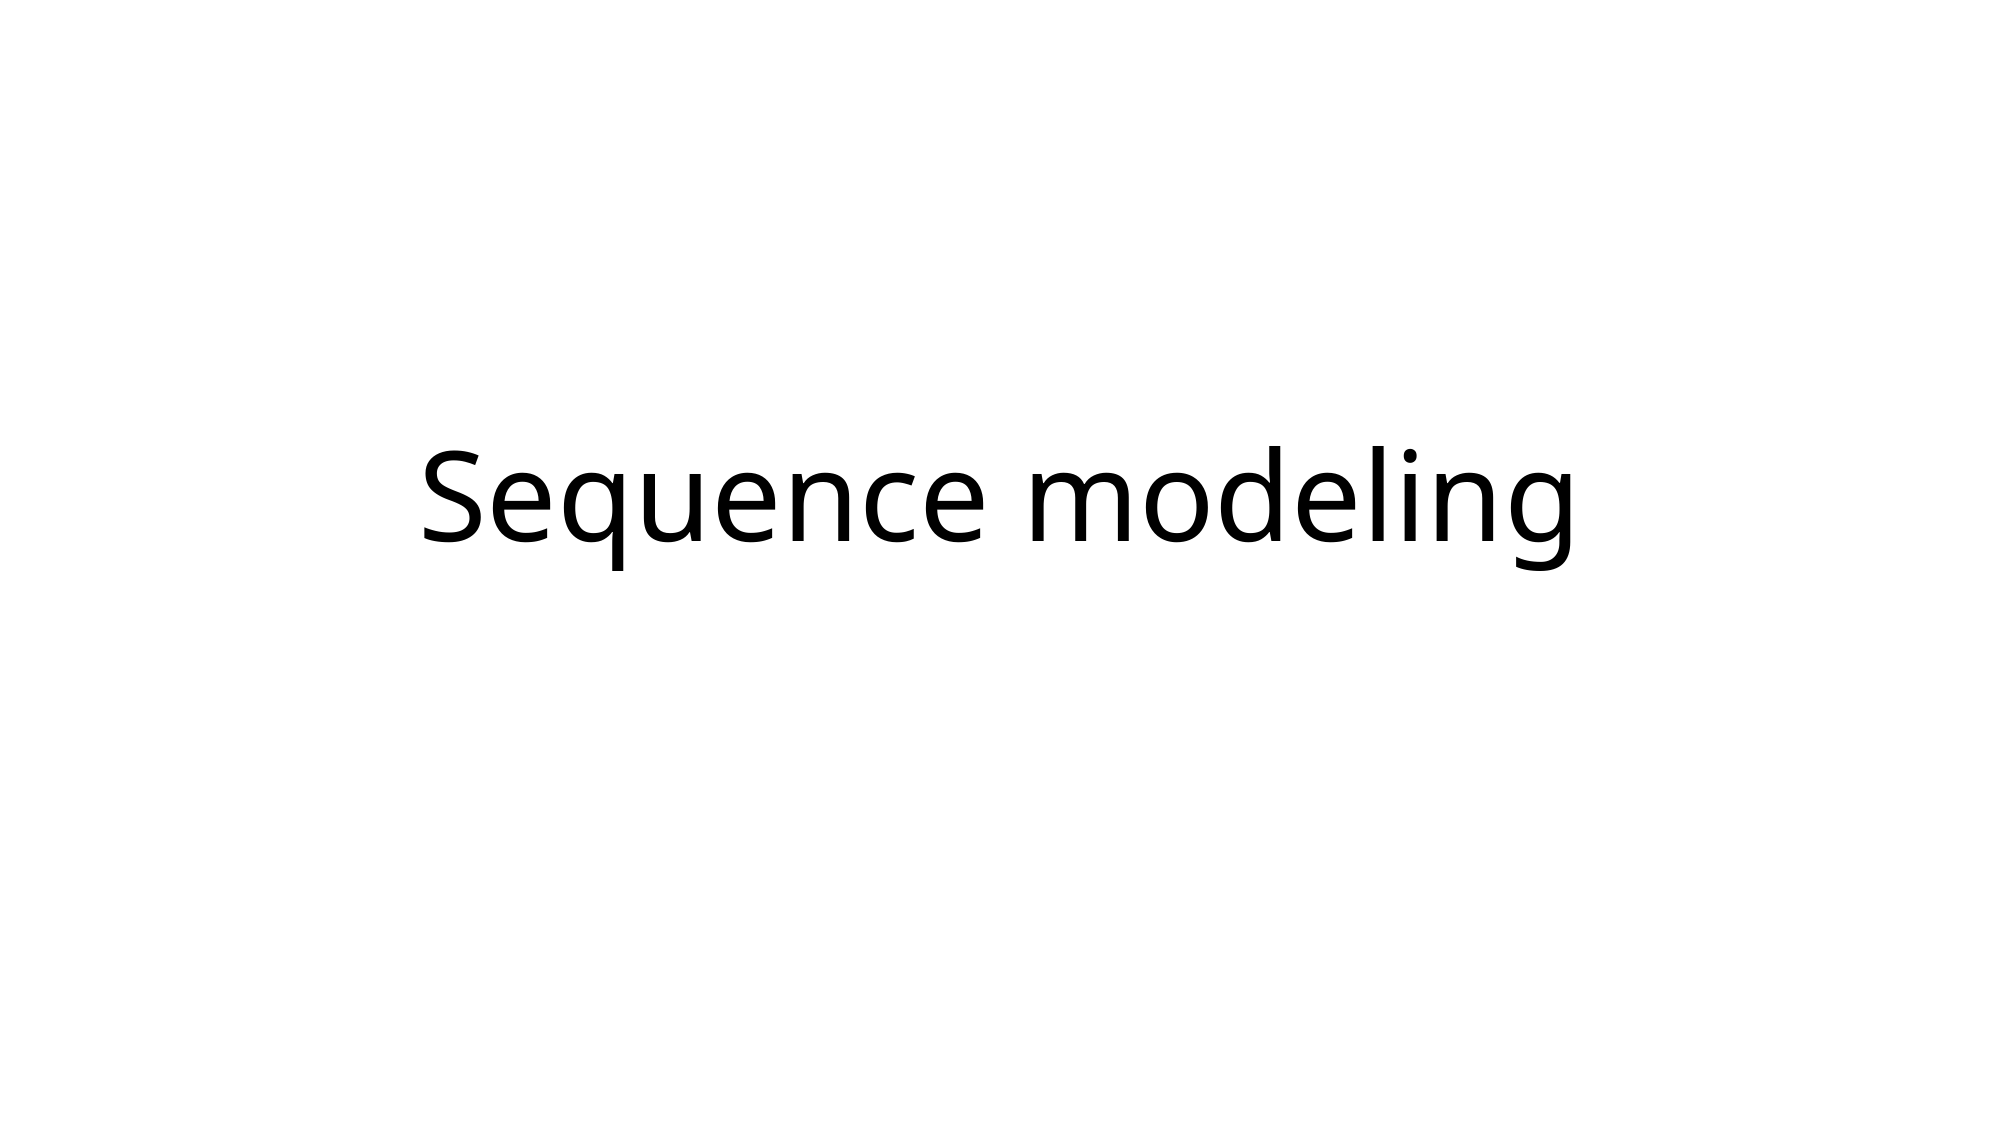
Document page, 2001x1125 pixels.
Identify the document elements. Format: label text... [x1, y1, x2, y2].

title Sequence modeling [249, 184, 1750, 576]
